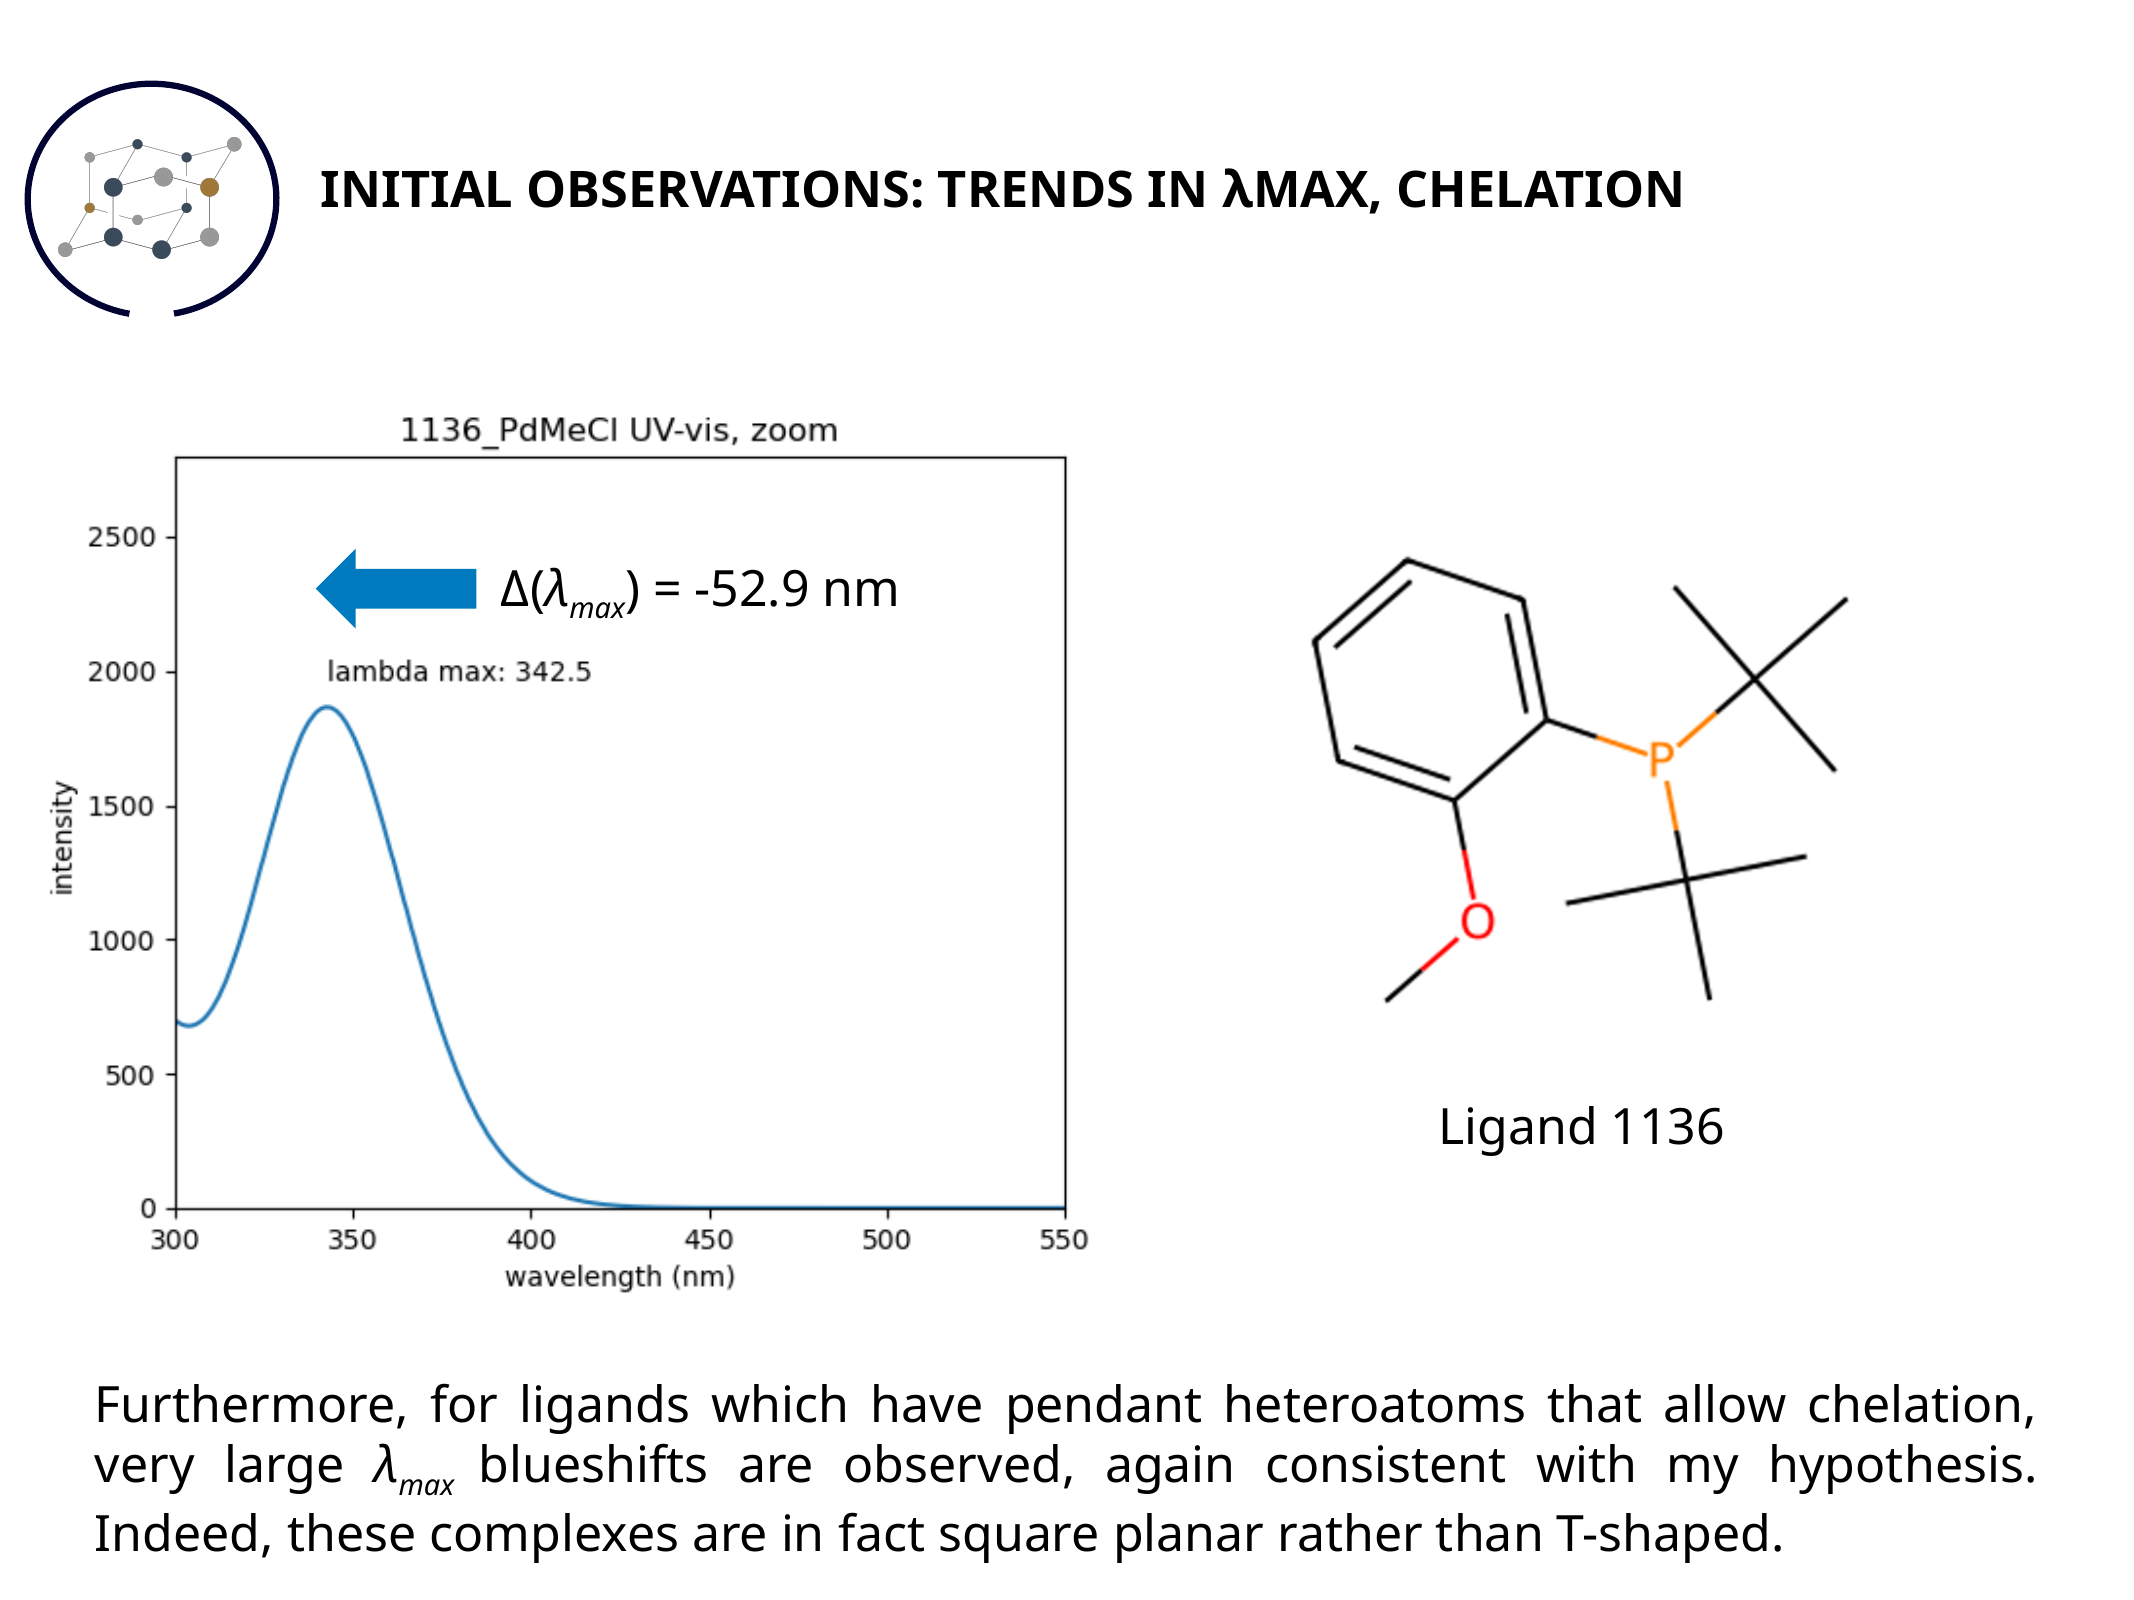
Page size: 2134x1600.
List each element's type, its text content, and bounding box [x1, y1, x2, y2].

text_box Ligand 1136 [1430, 1086, 1734, 1163]
picture [1272, 519, 1891, 1059]
text_box INITIAL OBSERVATIONS: TRENDS IN λMAX, CHELATION [315, 152, 2134, 223]
picture [33, 395, 1119, 1317]
picture [57, 136, 242, 260]
text_box Furthermore, for ligands which have pendant heteroatoms that allow chelation, very large λmax blueshifts are observed, again consistent with my hypothesis. Indeed, these complexes are in fact square planar rather than T-shaped. [86, 1364, 2047, 1570]
